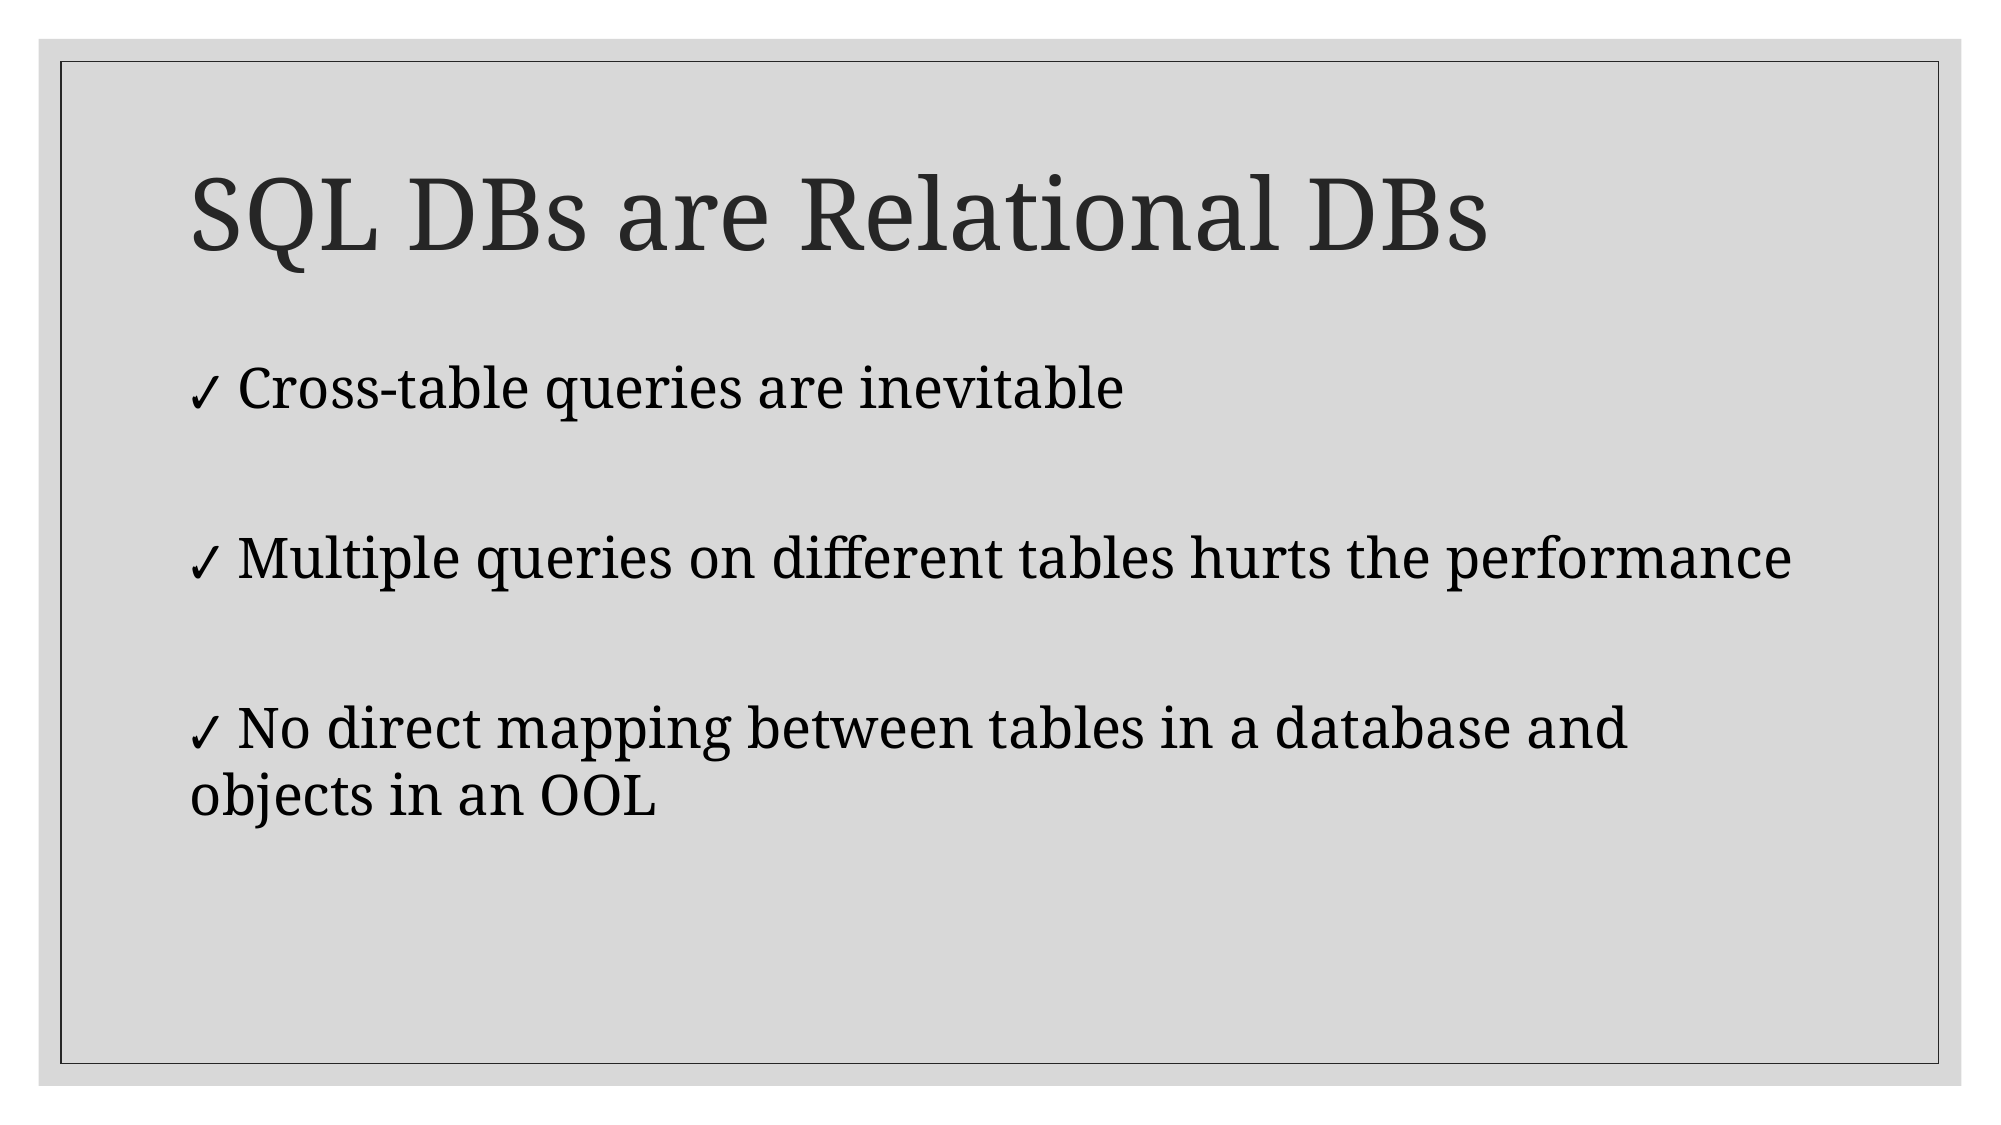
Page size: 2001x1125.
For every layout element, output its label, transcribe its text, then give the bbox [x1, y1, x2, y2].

list ✔ Cross-table queries are inevitable ✔ Multiple queries on different tables hurts the performance ✔ No direct mapping between tables in a database and objects in an OOL [174, 345, 1825, 856]
title SQL DBs are Relational DBs [174, 105, 1825, 331]
